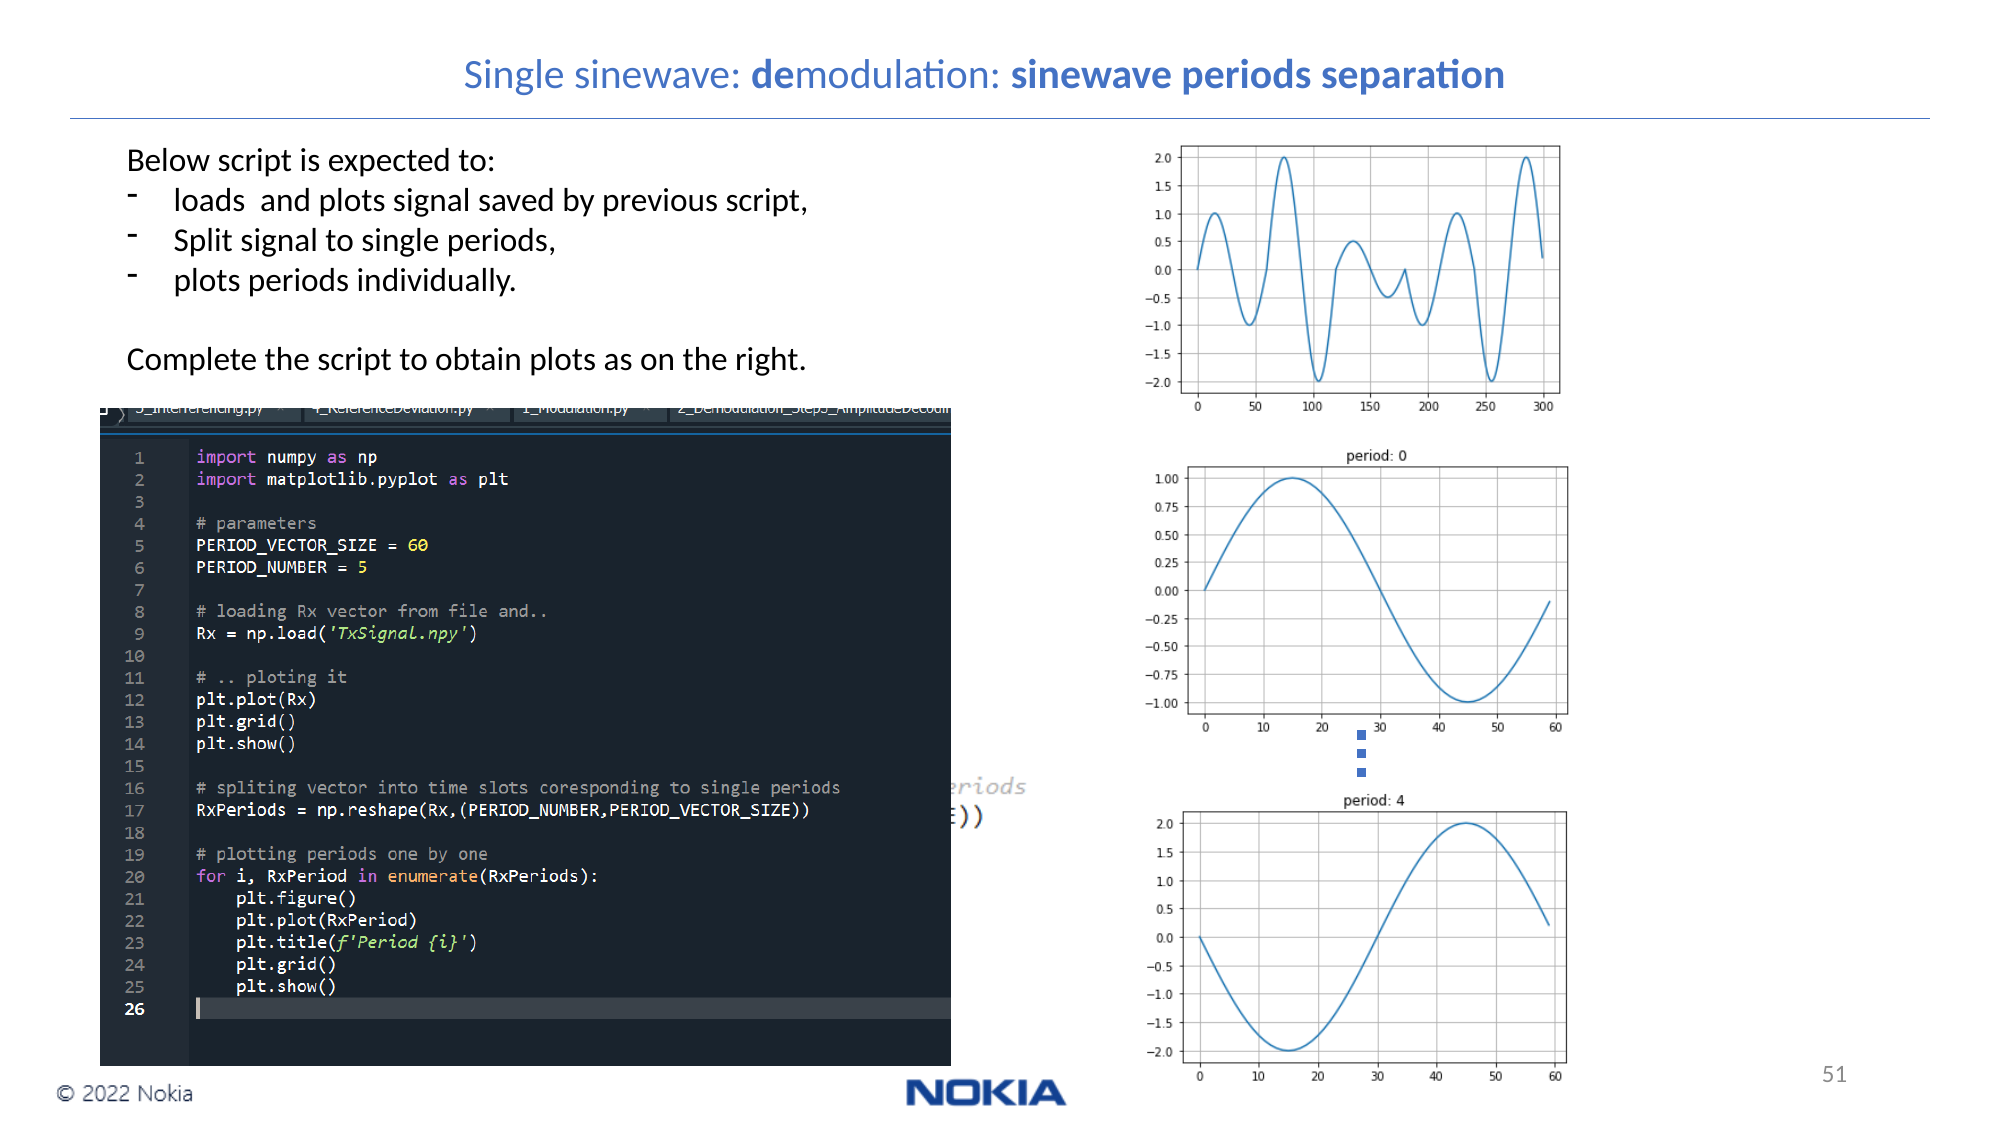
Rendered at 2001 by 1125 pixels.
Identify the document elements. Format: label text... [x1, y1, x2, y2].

text_box Single sinewave: demodulation: sinewave periods separation [55, 35, 1915, 104]
slide_number 51 [1412, 1042, 1863, 1103]
text_box Below script is expected to: loads and plots signal saved by previous script, Split signal to single periods, plots periods individually. Complete the script to obtain plots as on the right. [112, 130, 1062, 385]
picture [36, 408, 1574, 1111]
picture [1140, 132, 1574, 743]
